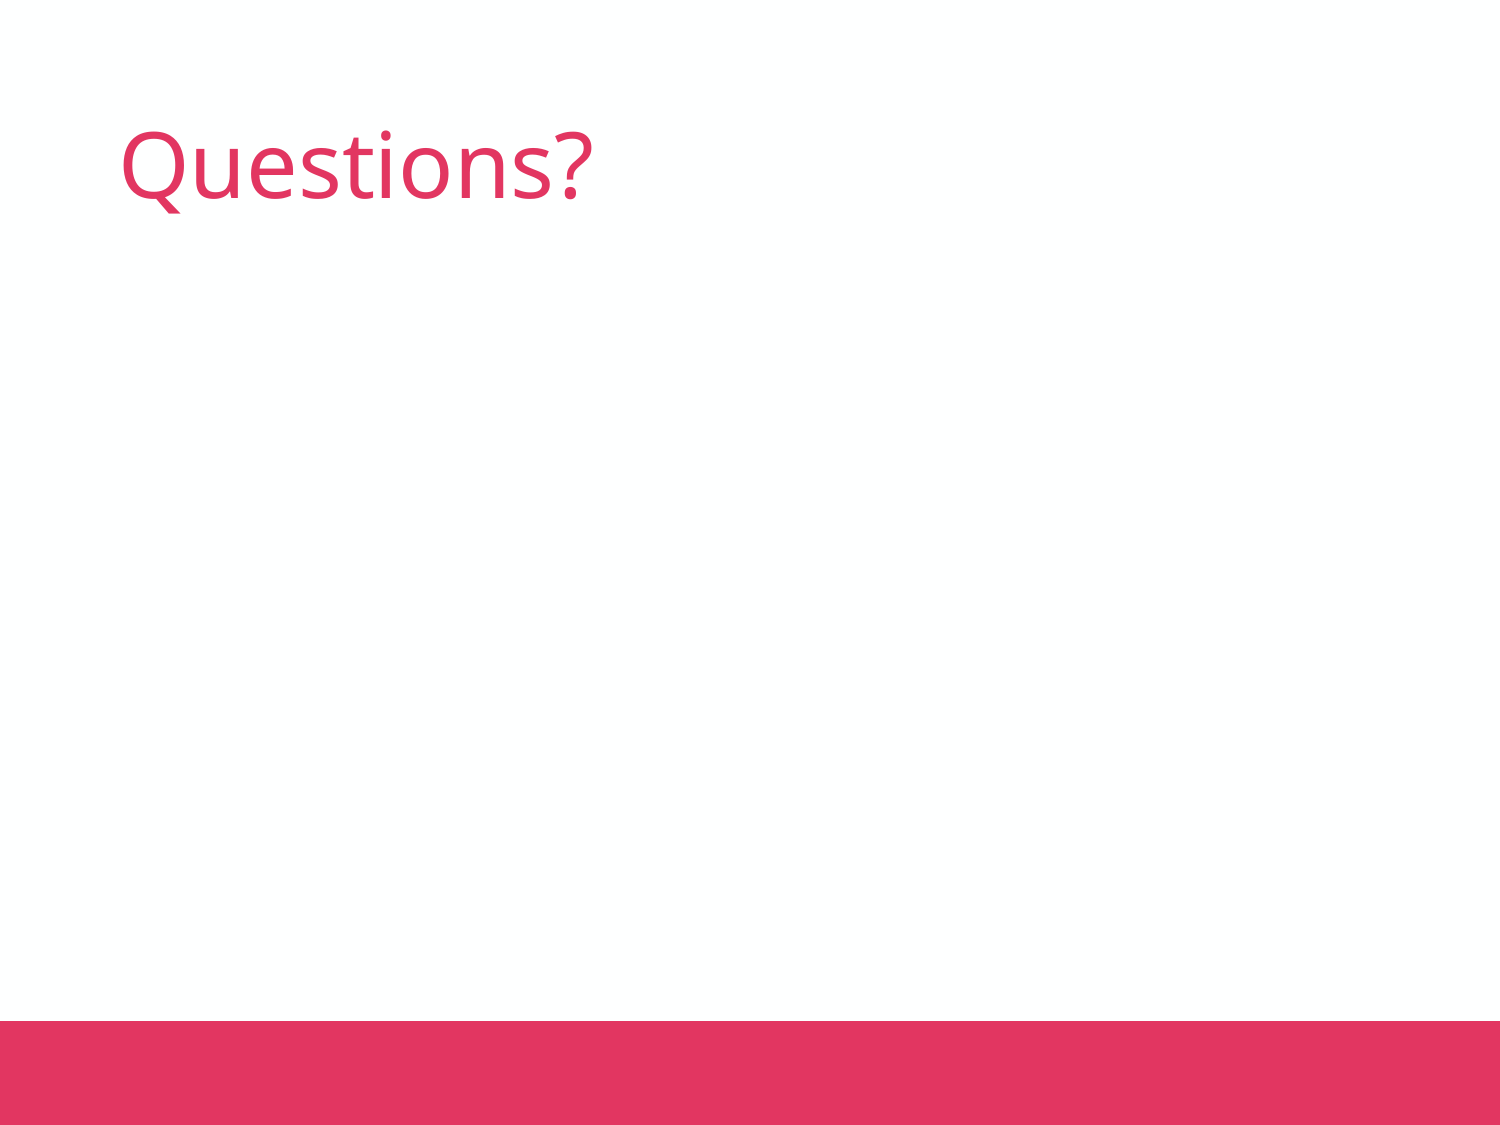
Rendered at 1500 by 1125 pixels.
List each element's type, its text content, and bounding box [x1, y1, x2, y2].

title Questions? [103, 59, 1397, 278]
